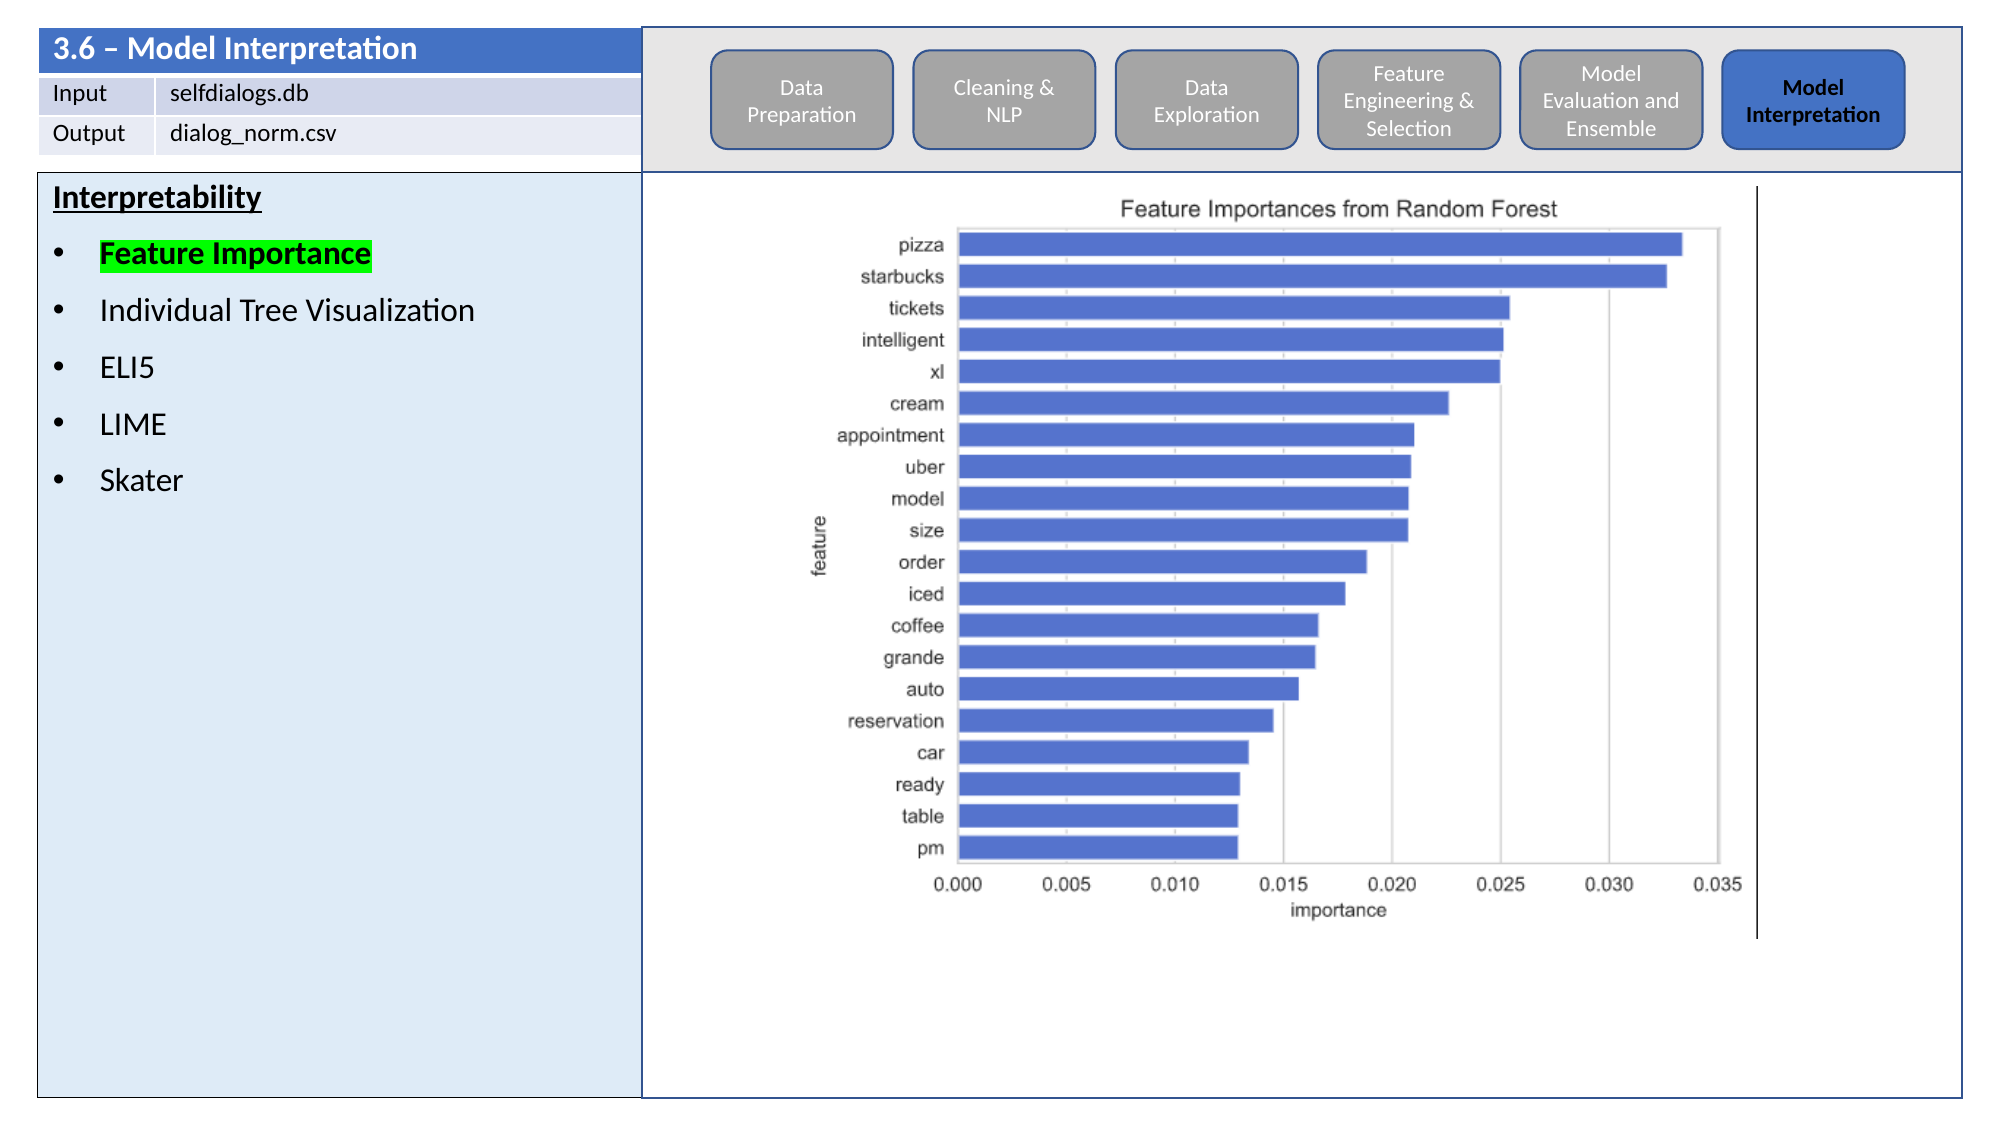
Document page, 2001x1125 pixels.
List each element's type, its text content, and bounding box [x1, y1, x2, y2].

table_cell Output [39, 117, 154, 155]
table_header 3.6 – Model Interpretation [39, 28, 641, 73]
picture [802, 186, 1758, 939]
table_cell Input [39, 78, 154, 115]
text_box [642, 27, 1963, 173]
text_box [641, 171, 1963, 1099]
table_cell dialog_norm.csv [156, 117, 641, 155]
list Interpretability Feature Importance Individual Tree Visualization ELI5 LIME Skater [37, 172, 641, 1098]
table_cell selfdialogs.db [156, 78, 641, 115]
